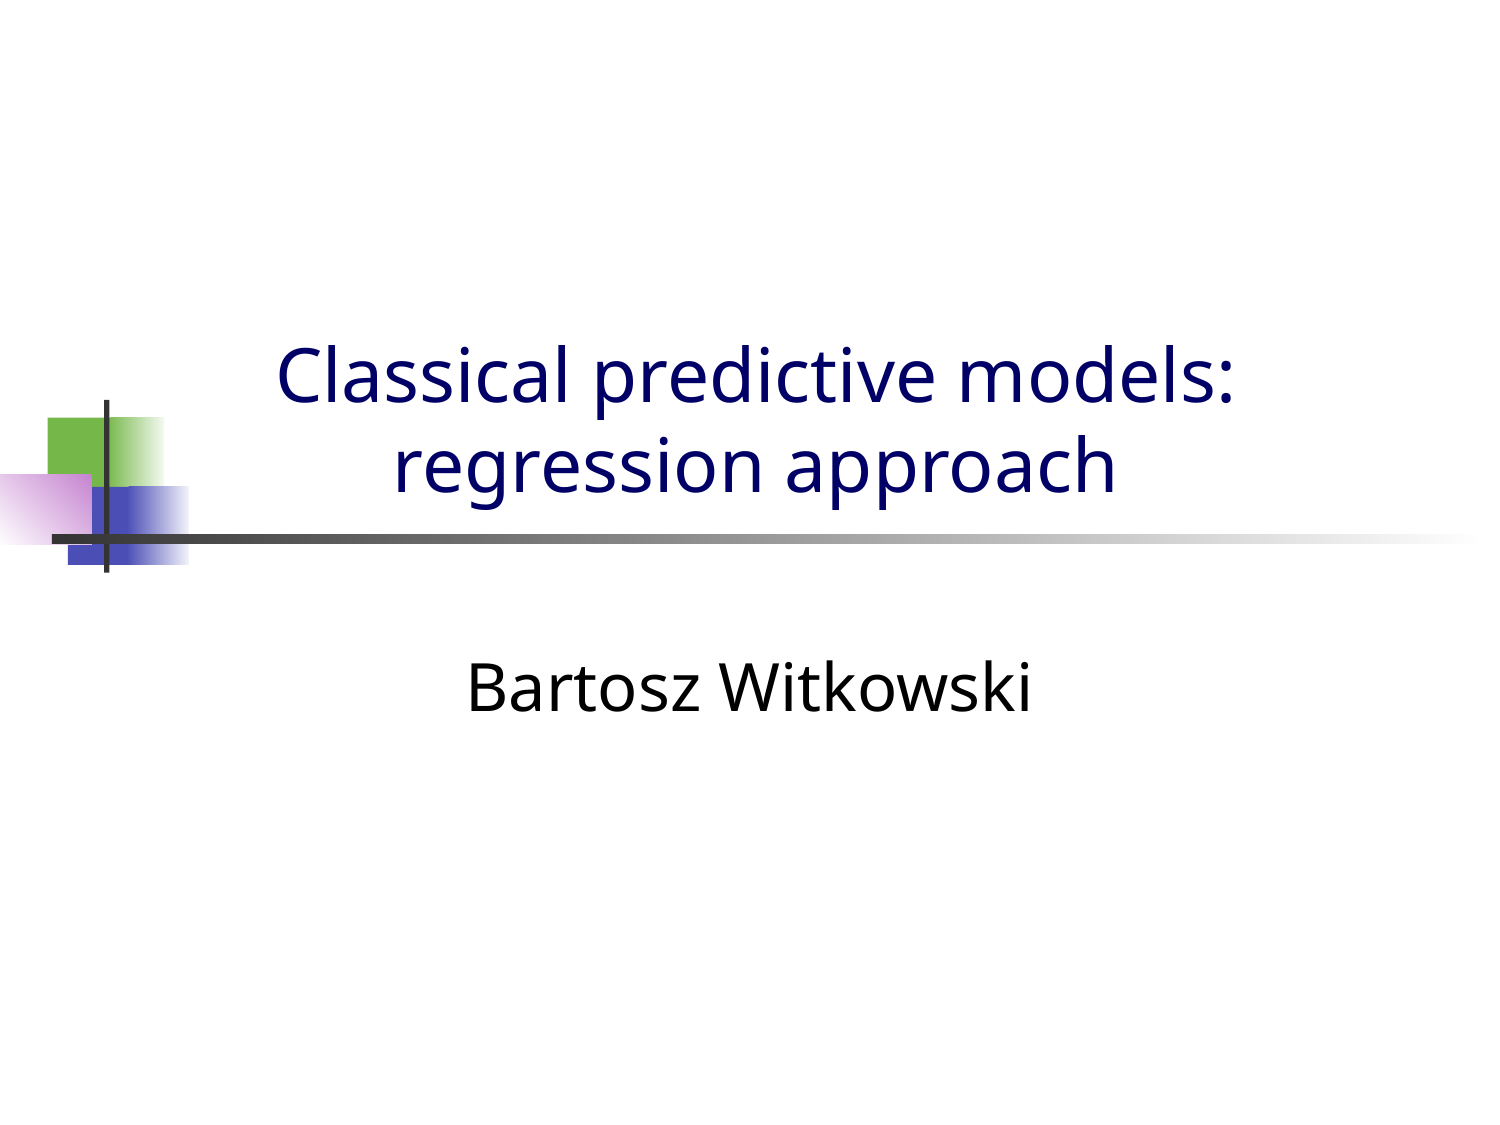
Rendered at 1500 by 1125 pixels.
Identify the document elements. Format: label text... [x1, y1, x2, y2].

subtitle Bartosz Witkowski [225, 637, 1275, 925]
title Classical predictive models: regression approach [147, 275, 1365, 515]
